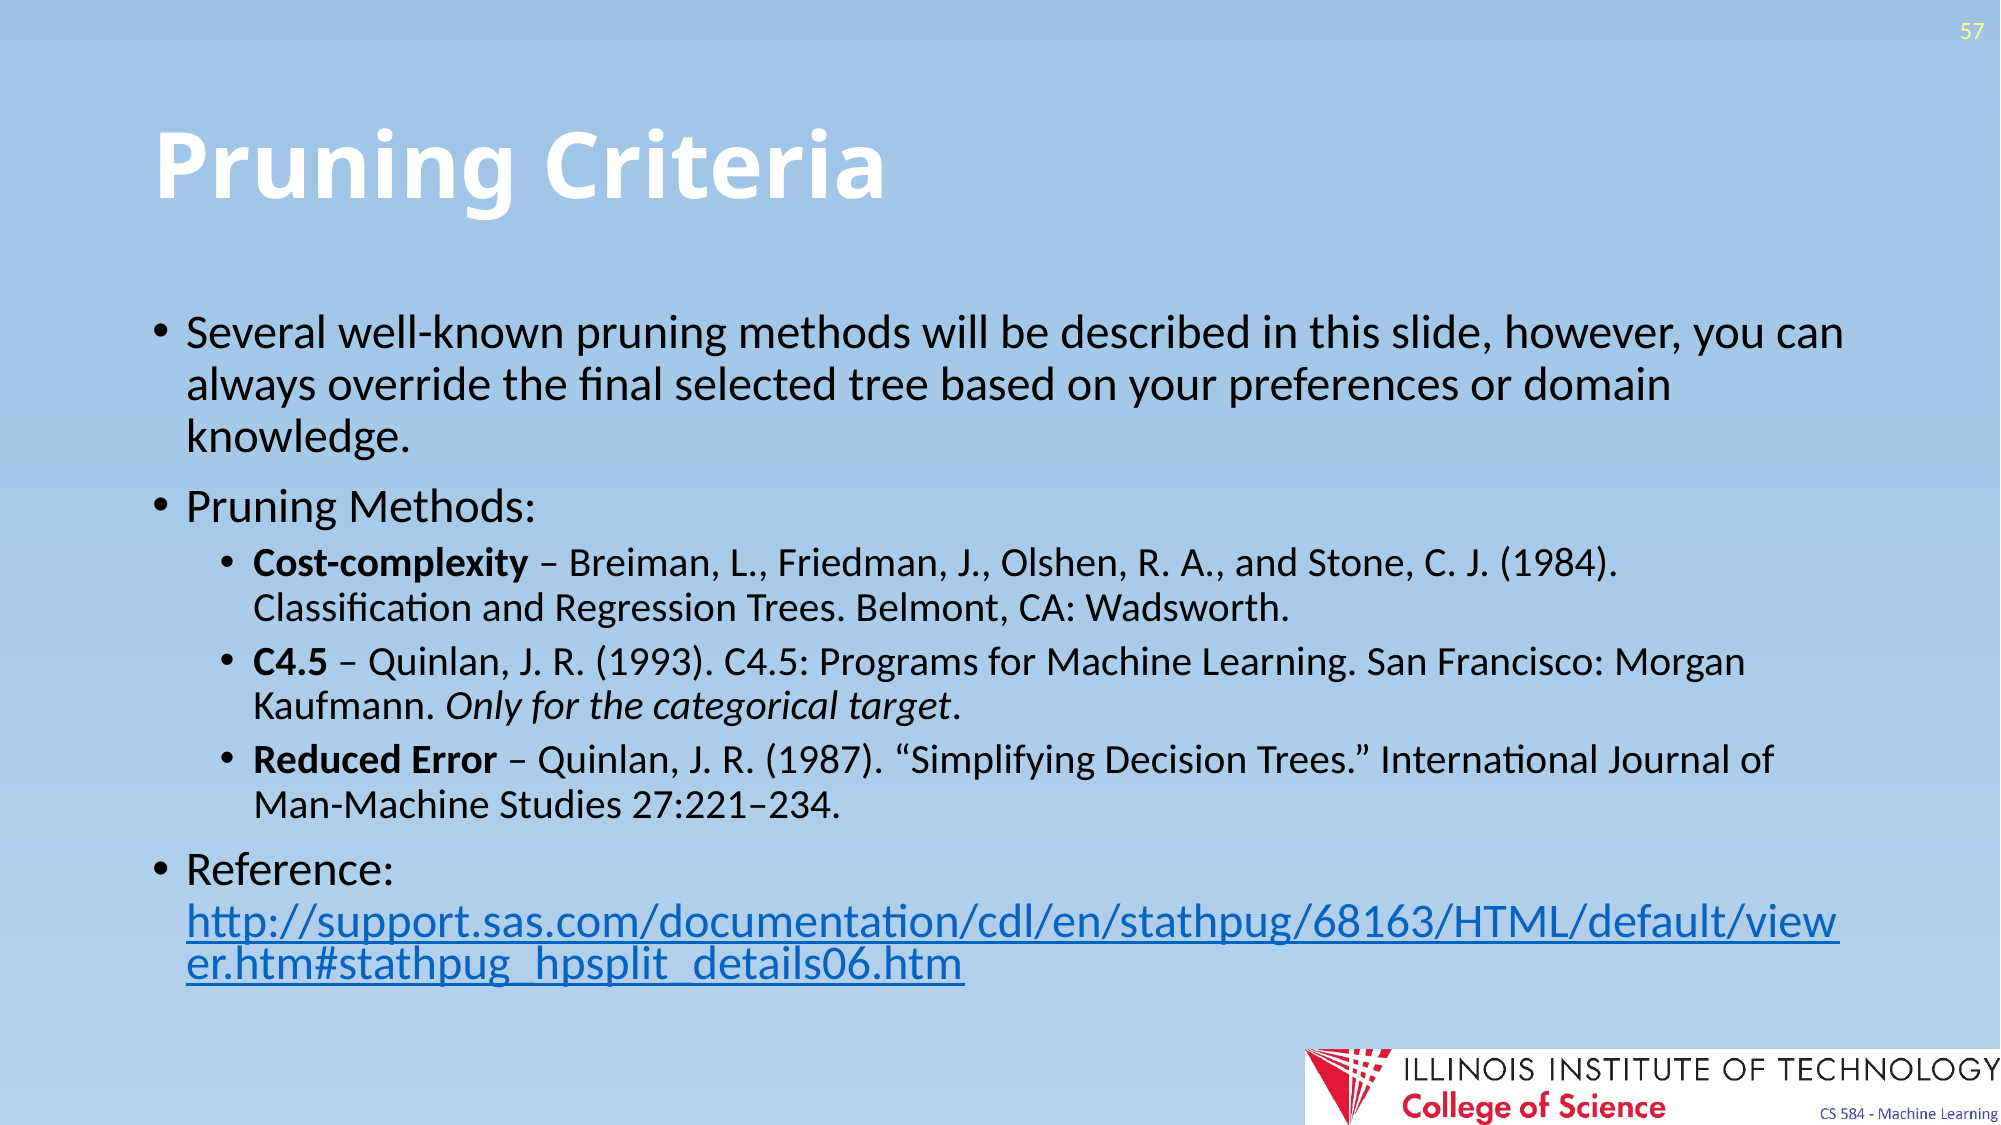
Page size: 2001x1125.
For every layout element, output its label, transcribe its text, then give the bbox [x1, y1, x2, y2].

title Pruning Criteria [137, 59, 1863, 278]
list Several well-known pruning methods will be described in this slide, however, you can always override the final selected tree based on your preferences or domain knowledge. Pruning Methods: Cost-complexity – Breiman, L., Friedman, J., Olshen, R. A., and Stone, C. J. (1984). Classification and Regression Trees. Belmont, CA: Wadsworth. C4.5 – Quinlan, J. R. (1993). C4.5: Programs for Machine Learning. San Francisco: Morgan Kaufmann. Only for the categorical target. Reduced Error – Quinlan, J. R. (1987). “Simplifying Decision Trees.” International Journal of Man-Machine Studies 27:221–234. Reference: http://support.sas.com/documentation/cdl/en/stathpug/68163/HTML/default/viewer.htm#stathpug_hpsplit_details06.htm [137, 299, 1863, 1014]
slide_number 57 [1550, 0, 2000, 60]
picture [1305, 1049, 2000, 1125]
